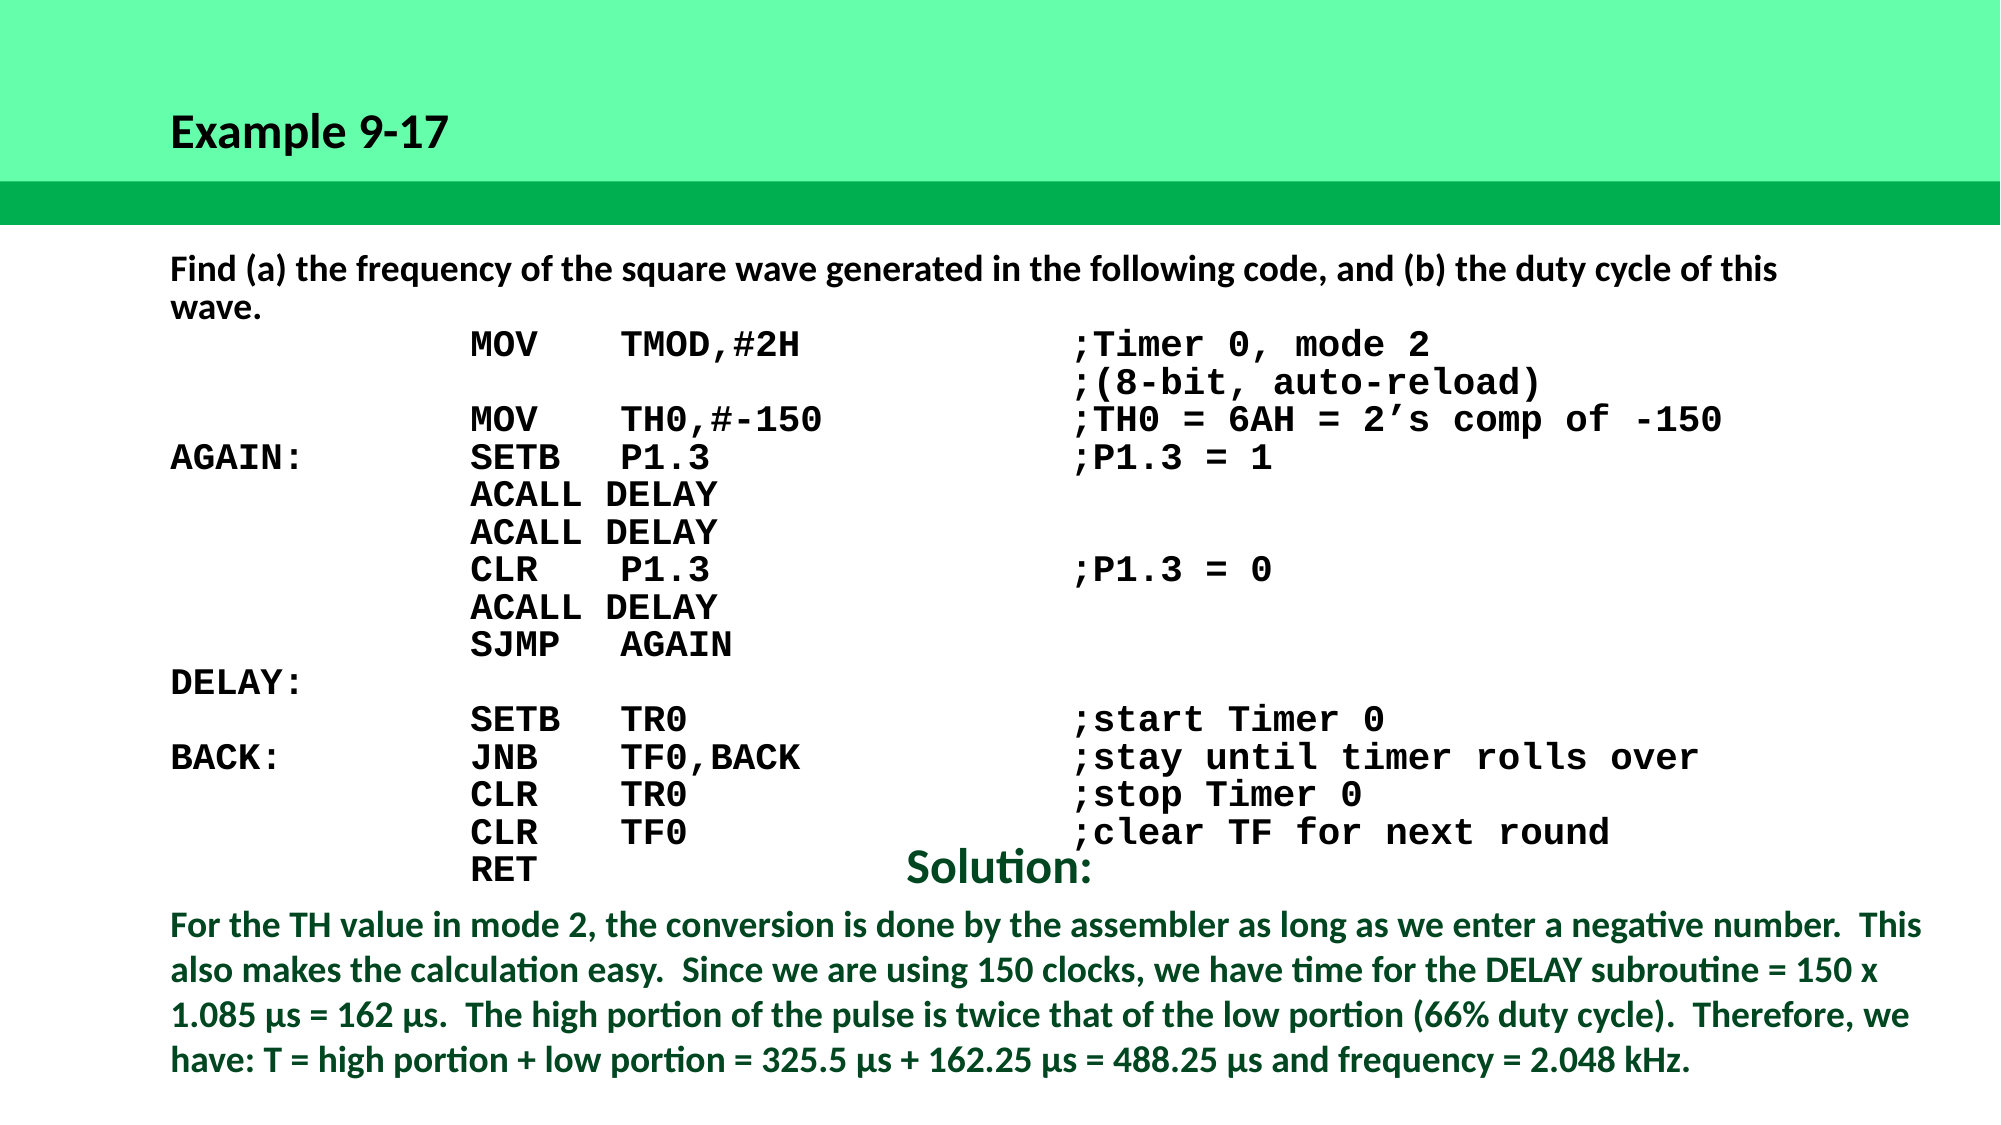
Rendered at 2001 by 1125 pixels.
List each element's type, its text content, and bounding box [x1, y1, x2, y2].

text_box Example 9-17 [155, 90, 1845, 166]
text_box Find (a) the frequency of the square wave generated in the following code, and (b) the duty cycle of this wave. MOV TMOD,#2H ;Timer 0, mode 2 ;(8-bit, auto-reload) MOV TH0,#-150 ;TH0 = 6AH = 2’s comp of -150 AGAIN: SETB P1.3 ;P1.3 = 1 ACALL DELAY ACALL DELAY CLR P1.3 ;P1.3 = 0 ACALL DELAY SJMP AGAIN DELAY: SETB TR0 ;start Timer 0 BACK: JNB TF0,BACK ;stay until timer rolls over CLR TR0 ;stop Timer 0 CLR TF0 ;clear TF for next round RET [155, 244, 1892, 844]
text_box [0, 182, 2000, 226]
text_box [0, 0, 2000, 182]
text_box Solution: [0, 844, 2000, 901]
text_box For the TH value in mode 2, the conversion is done by the assembler as long as we enter a negative number. This also makes the calculation easy. Since we are using 150 clocks, we have time for the DELAY subroutine = 150 x 1.085 µs = 162 µs. The high portion of the pulse is twice that of the low portion (66% duty cycle). Therefore, we have: T = high portion + low portion = 325.5 µs + 162.25 µs = 488.25 µs and frequency = 2.048 kHz. [155, 901, 1941, 1088]
